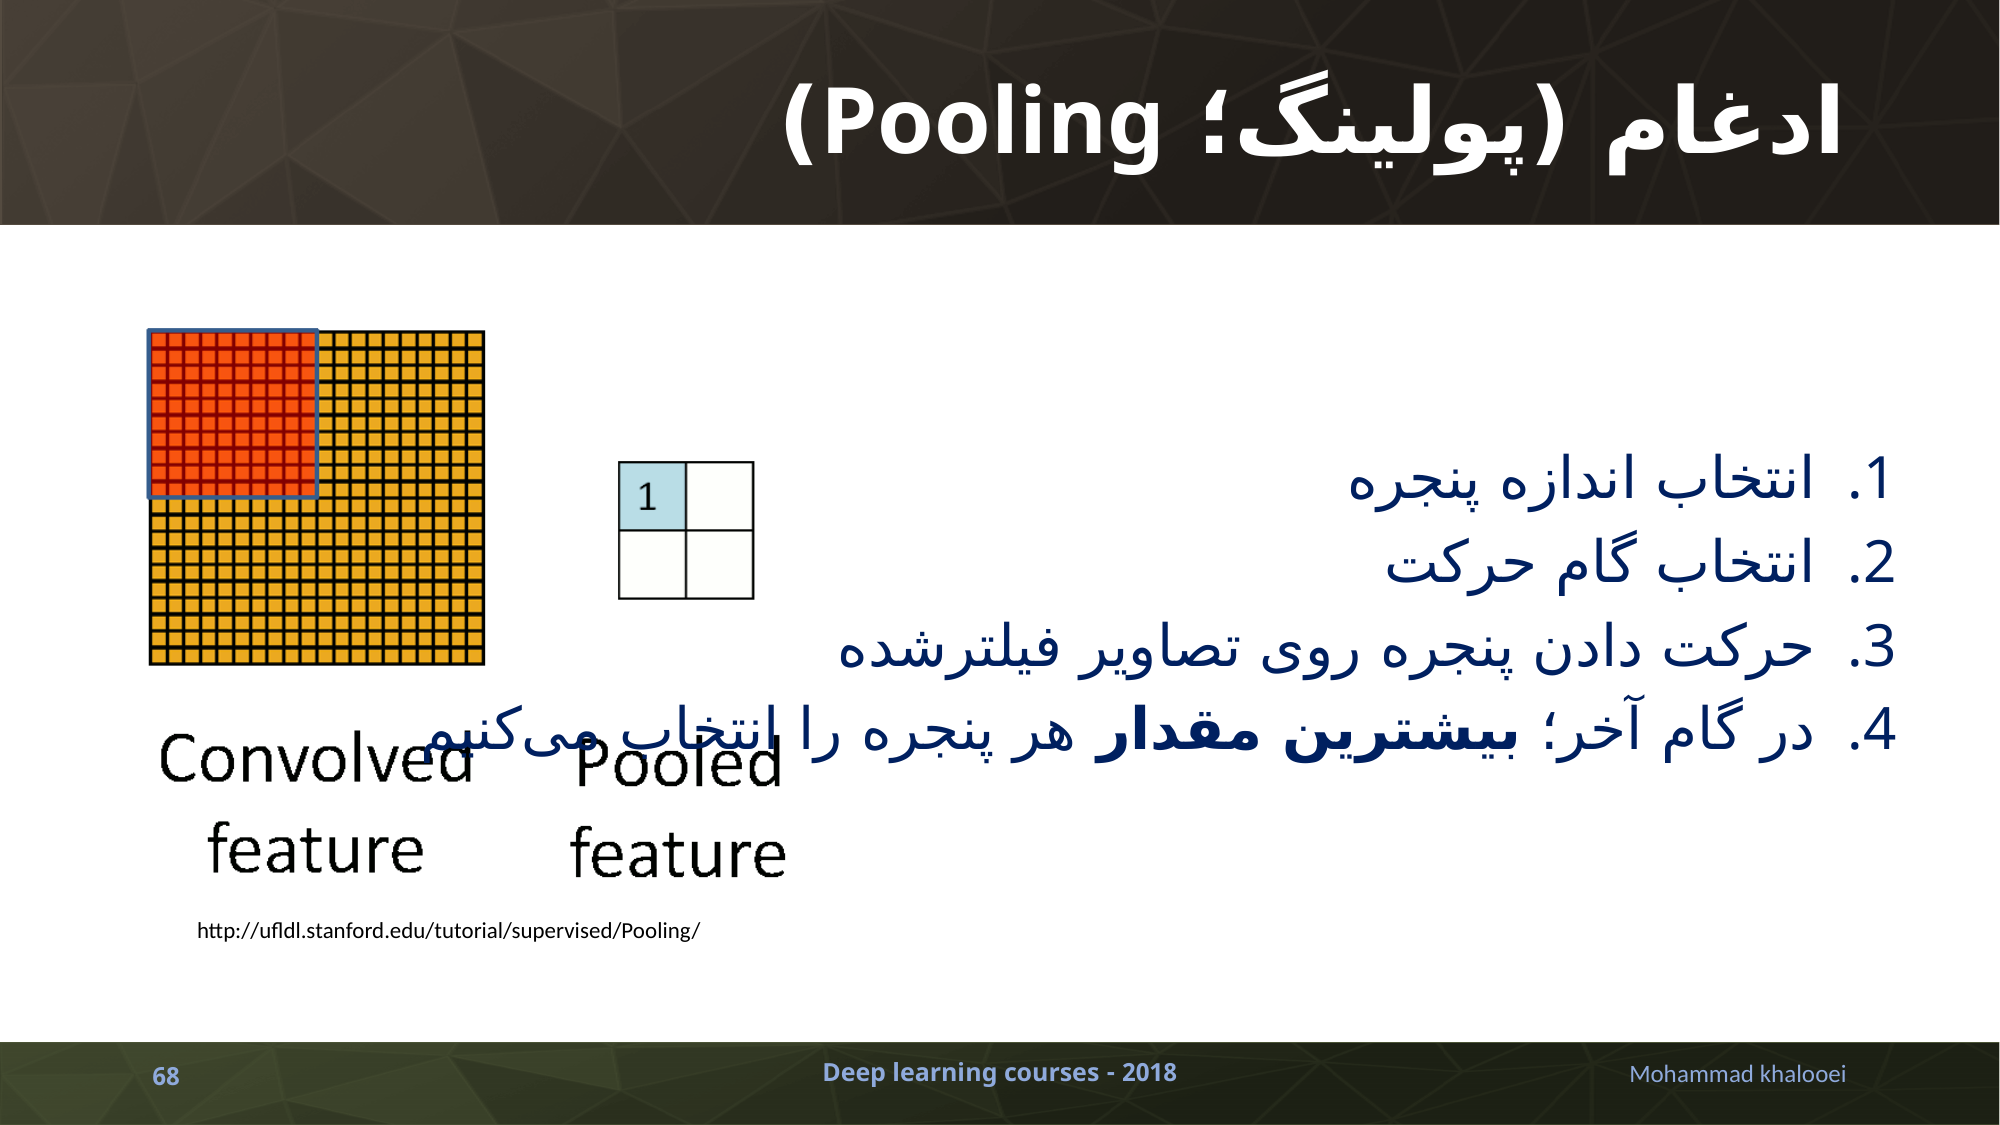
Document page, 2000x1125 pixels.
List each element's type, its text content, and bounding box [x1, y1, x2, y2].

text_box انتخاب اندازه پنجره انتخاب گام حرکت حرکت دادن پنجره روی تصاویر فیلتر‌شده در گام آخر؛ بیشترین مقدار هر پنجره را انتخاب می‌کنیم [137, 440, 1916, 1027]
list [0, 327, 1009, 909]
footer Deep learning courses - 2018 [662, 1042, 1338, 1103]
slide_number Mohammad khalooei [1412, 1042, 1862, 1103]
title ادغام (پولینگ؛ Pooling) [137, 37, 1862, 210]
slide_number 68 [137, 1046, 588, 1107]
